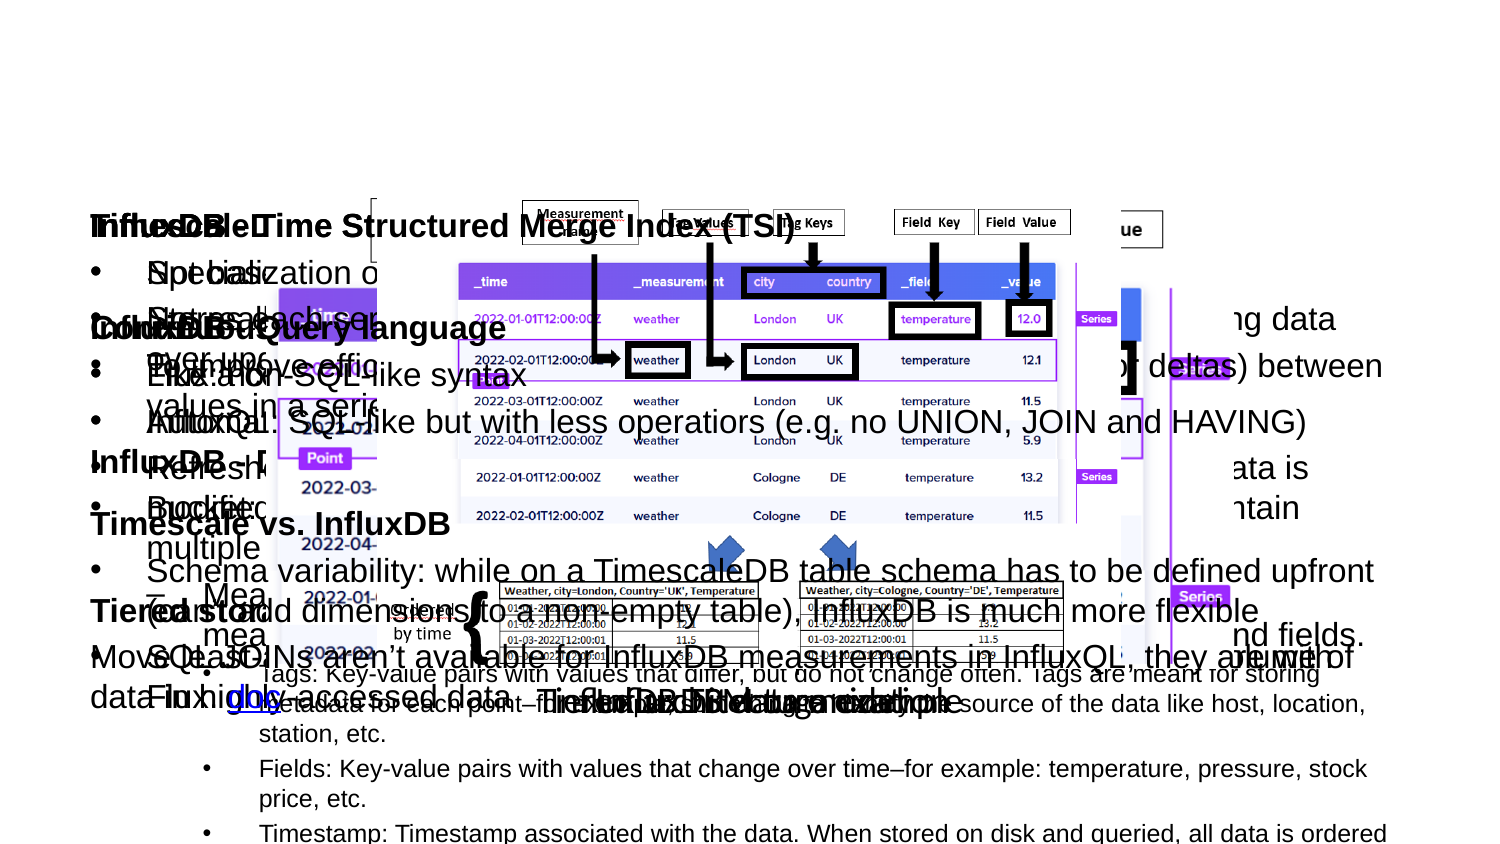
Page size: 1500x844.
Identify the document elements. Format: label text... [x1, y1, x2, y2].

list InfluxDB - Time Structured Merge Index (TSI) InfluxDB - Query language Flux: non-SQL-like syntax InfluxQL: SQL-like but with less operatiors (e.g. no UNION, JOIN and HAVING) Timescale vs. InfluxDB Schema variability: while on a TimescaleDB table schema has to be defined upfront (can’t add dimensions to a non-empty table), InfluxDB is much more flexible SQL JOINs aren’t available for InfluxDB measurements in InfluxQL, they are with Flux. doc [75, 196, 1425, 754]
picture [266, 195, 1234, 669]
